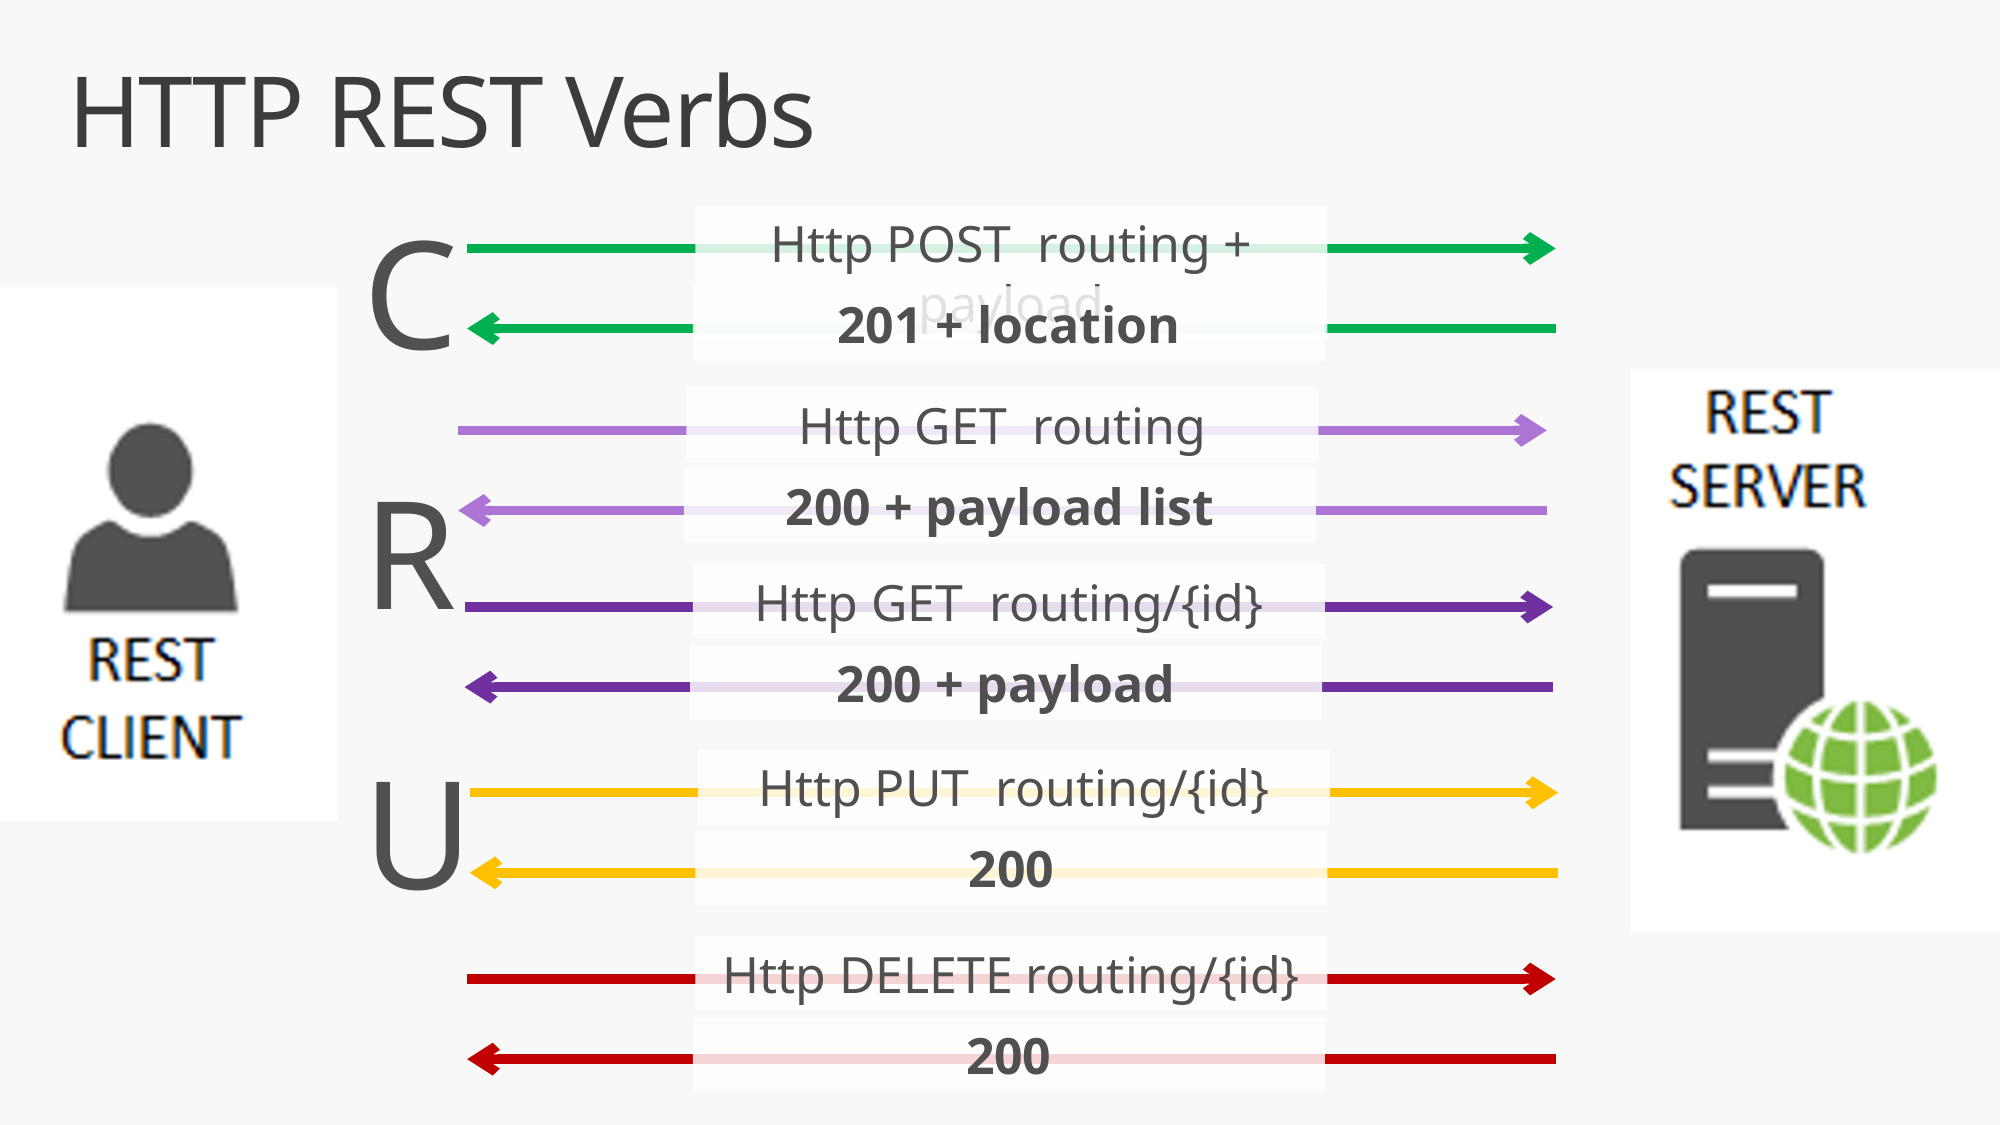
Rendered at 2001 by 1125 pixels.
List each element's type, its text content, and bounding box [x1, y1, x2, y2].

text_box 201 + location [692, 329, 1325, 362]
text_box 200 + payload list [683, 468, 1316, 510]
text_box Http GET routing [686, 387, 1319, 430]
text_box 200 [692, 1016, 1325, 1058]
picture [0, 286, 337, 821]
text_box Http GET routing/{id} [692, 563, 1325, 606]
text_box Http PUT routing/{id} [697, 794, 1330, 825]
text_box Http DELETE routing/{id} [695, 980, 1328, 1011]
text_box Http DELETE routing/{id} [695, 935, 1328, 978]
text_box Http POST routing + payload [695, 249, 1328, 328]
text_box Http POST routing + payload [695, 205, 1328, 248]
text_box 201 + location [692, 286, 1325, 328]
text_box 200 [692, 1060, 1325, 1092]
picture [1630, 369, 2000, 932]
text_box 200 [695, 830, 1328, 872]
text_box 200 + payload [690, 688, 1323, 720]
text_box 200 + payload list [683, 511, 1316, 543]
text_box 200 [695, 874, 1328, 906]
text_box Http GET routing [686, 431, 1319, 462]
text_box 200 + payload [690, 644, 1323, 686]
text_box C R U D [348, 196, 447, 1125]
title HTTP REST Verbs [44, 47, 1957, 196]
text_box Http PUT routing/{id} [697, 749, 1330, 792]
text_box Http GET routing/{id} [692, 608, 1325, 639]
